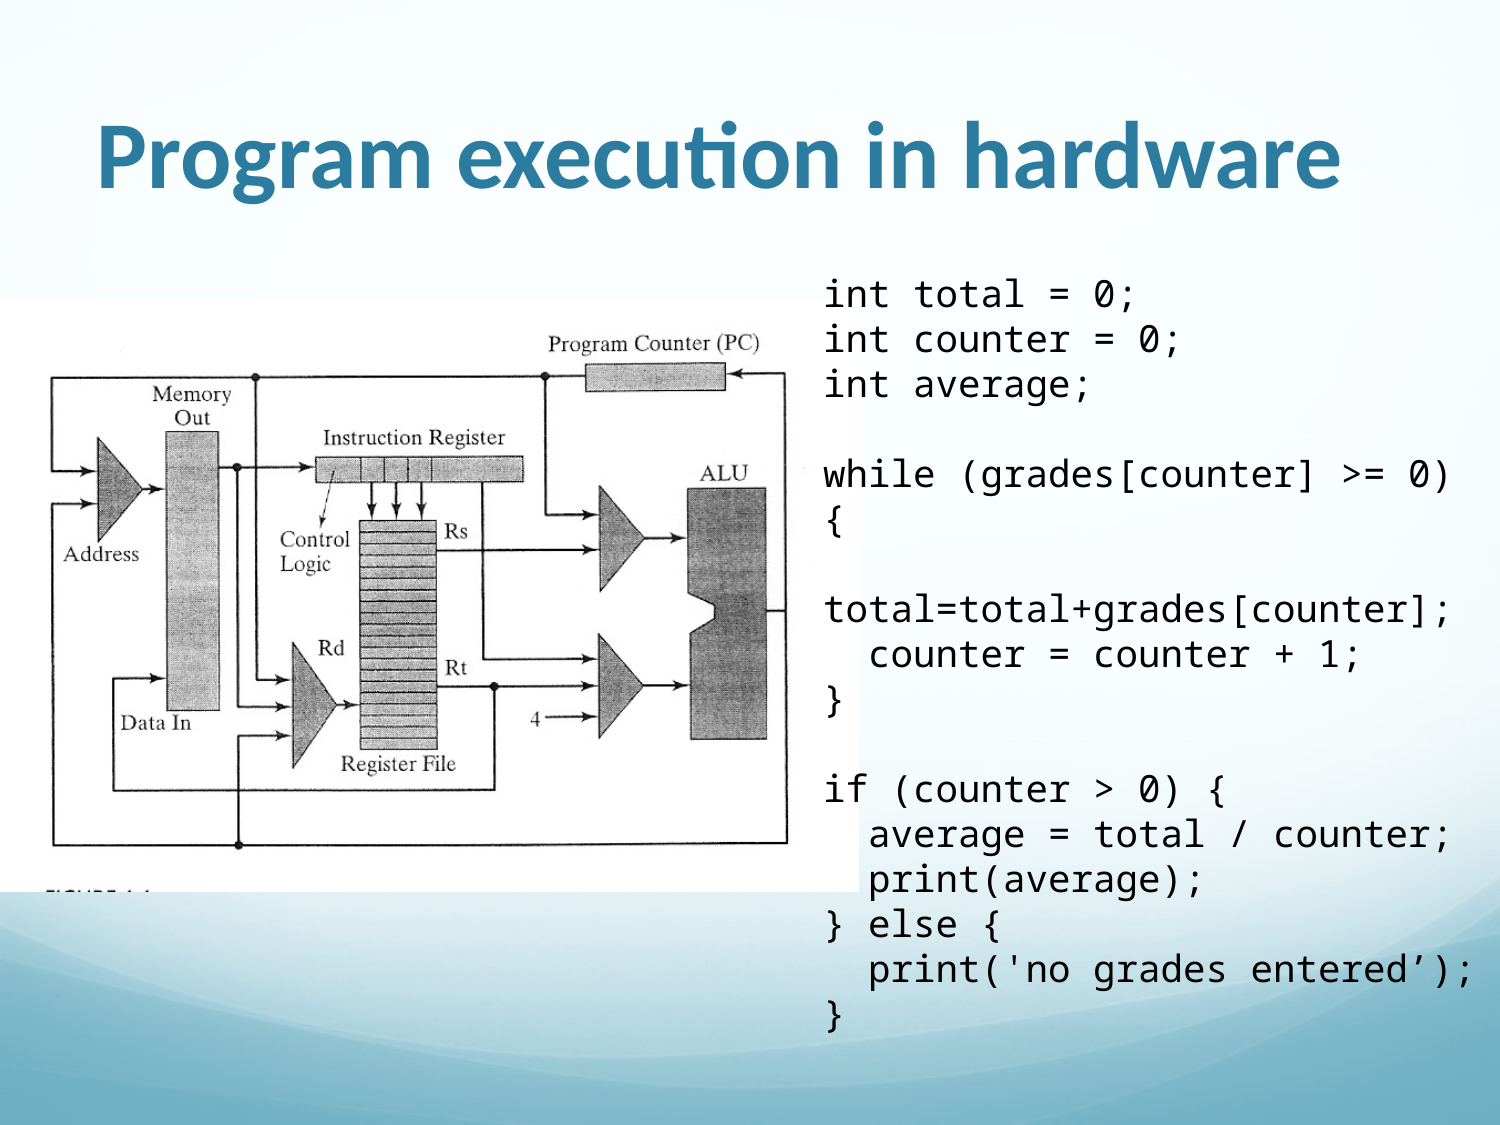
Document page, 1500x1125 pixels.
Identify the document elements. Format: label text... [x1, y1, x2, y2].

text_box Program execution in hardware [24, 88, 1416, 212]
text_box int total = 0; int counter = 0; int average; while (grades[counter] >= 0) { total=total+grades[counter]; counter = counter + 1; } if (counter > 0) { average = total / counter; print(average); } else { print('no grades entered’); } [808, 262, 1496, 1043]
picture [0, 0, 1500, 1125]
